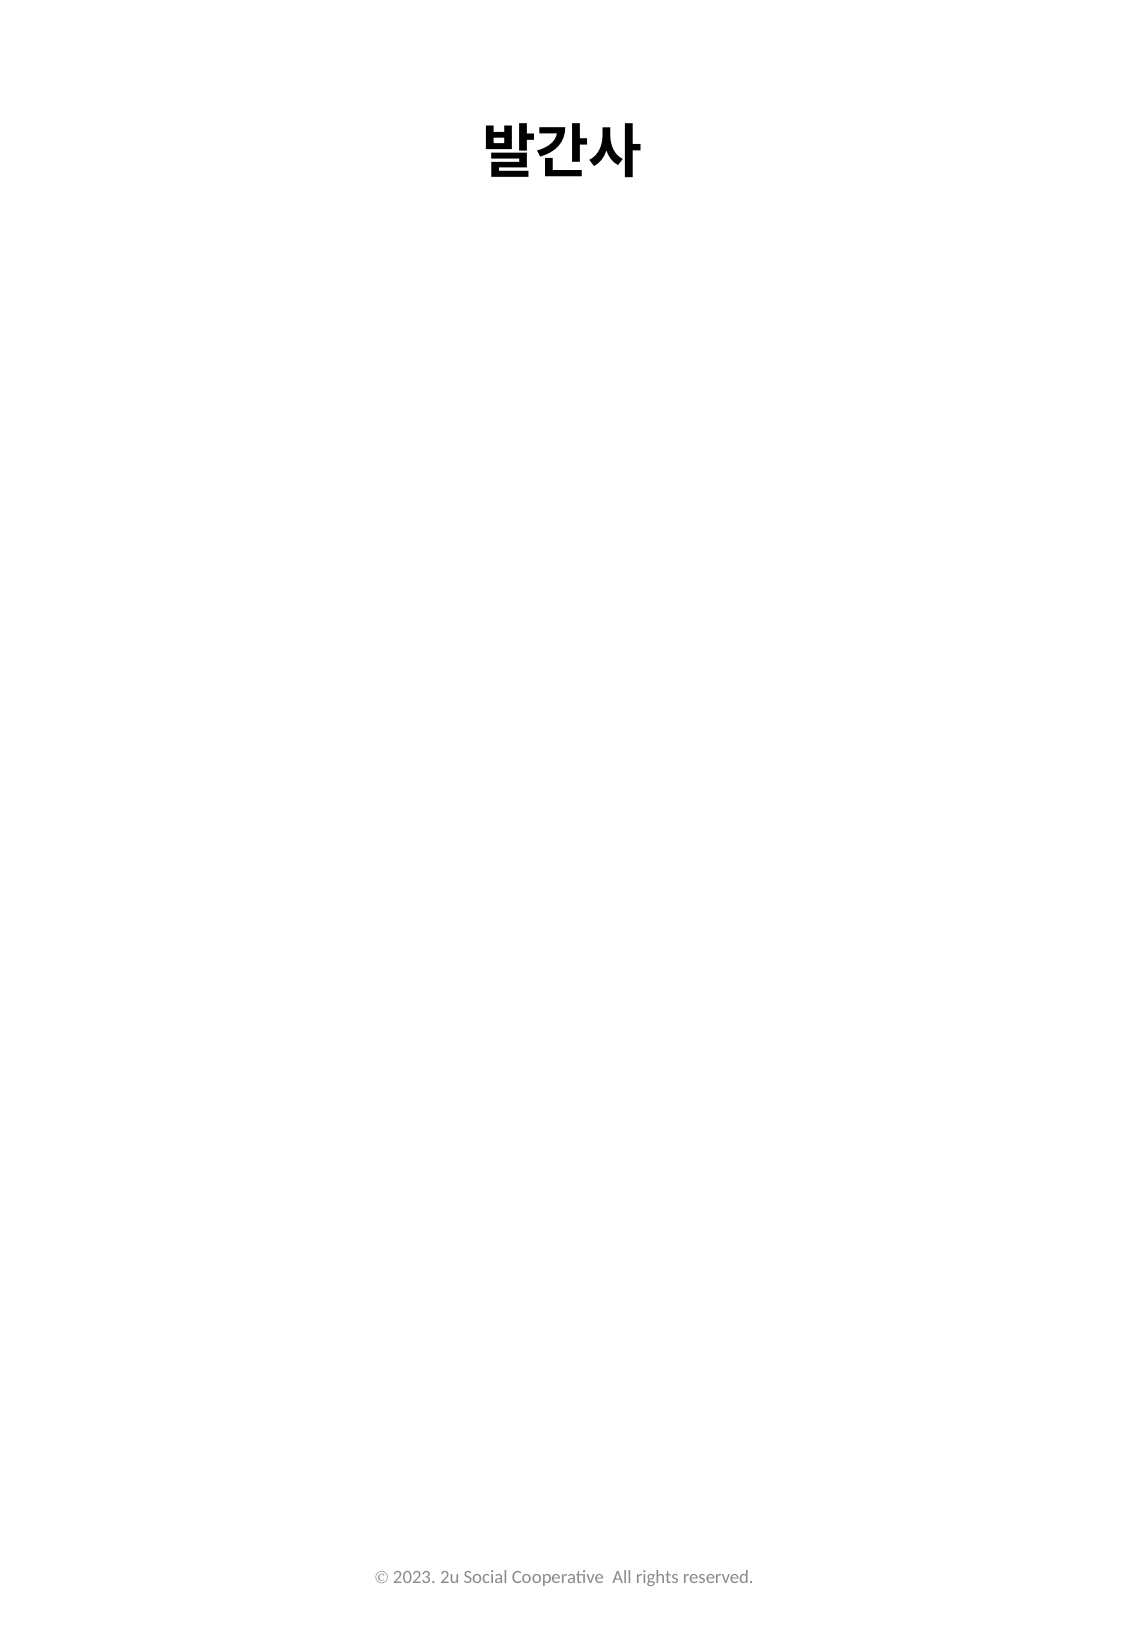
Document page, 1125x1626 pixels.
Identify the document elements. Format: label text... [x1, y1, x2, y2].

footer Ⓒ 2023. 2u Social Cooperative All rights reserved. [353, 1550, 775, 1603]
text_box 발간사 [455, 89, 670, 210]
